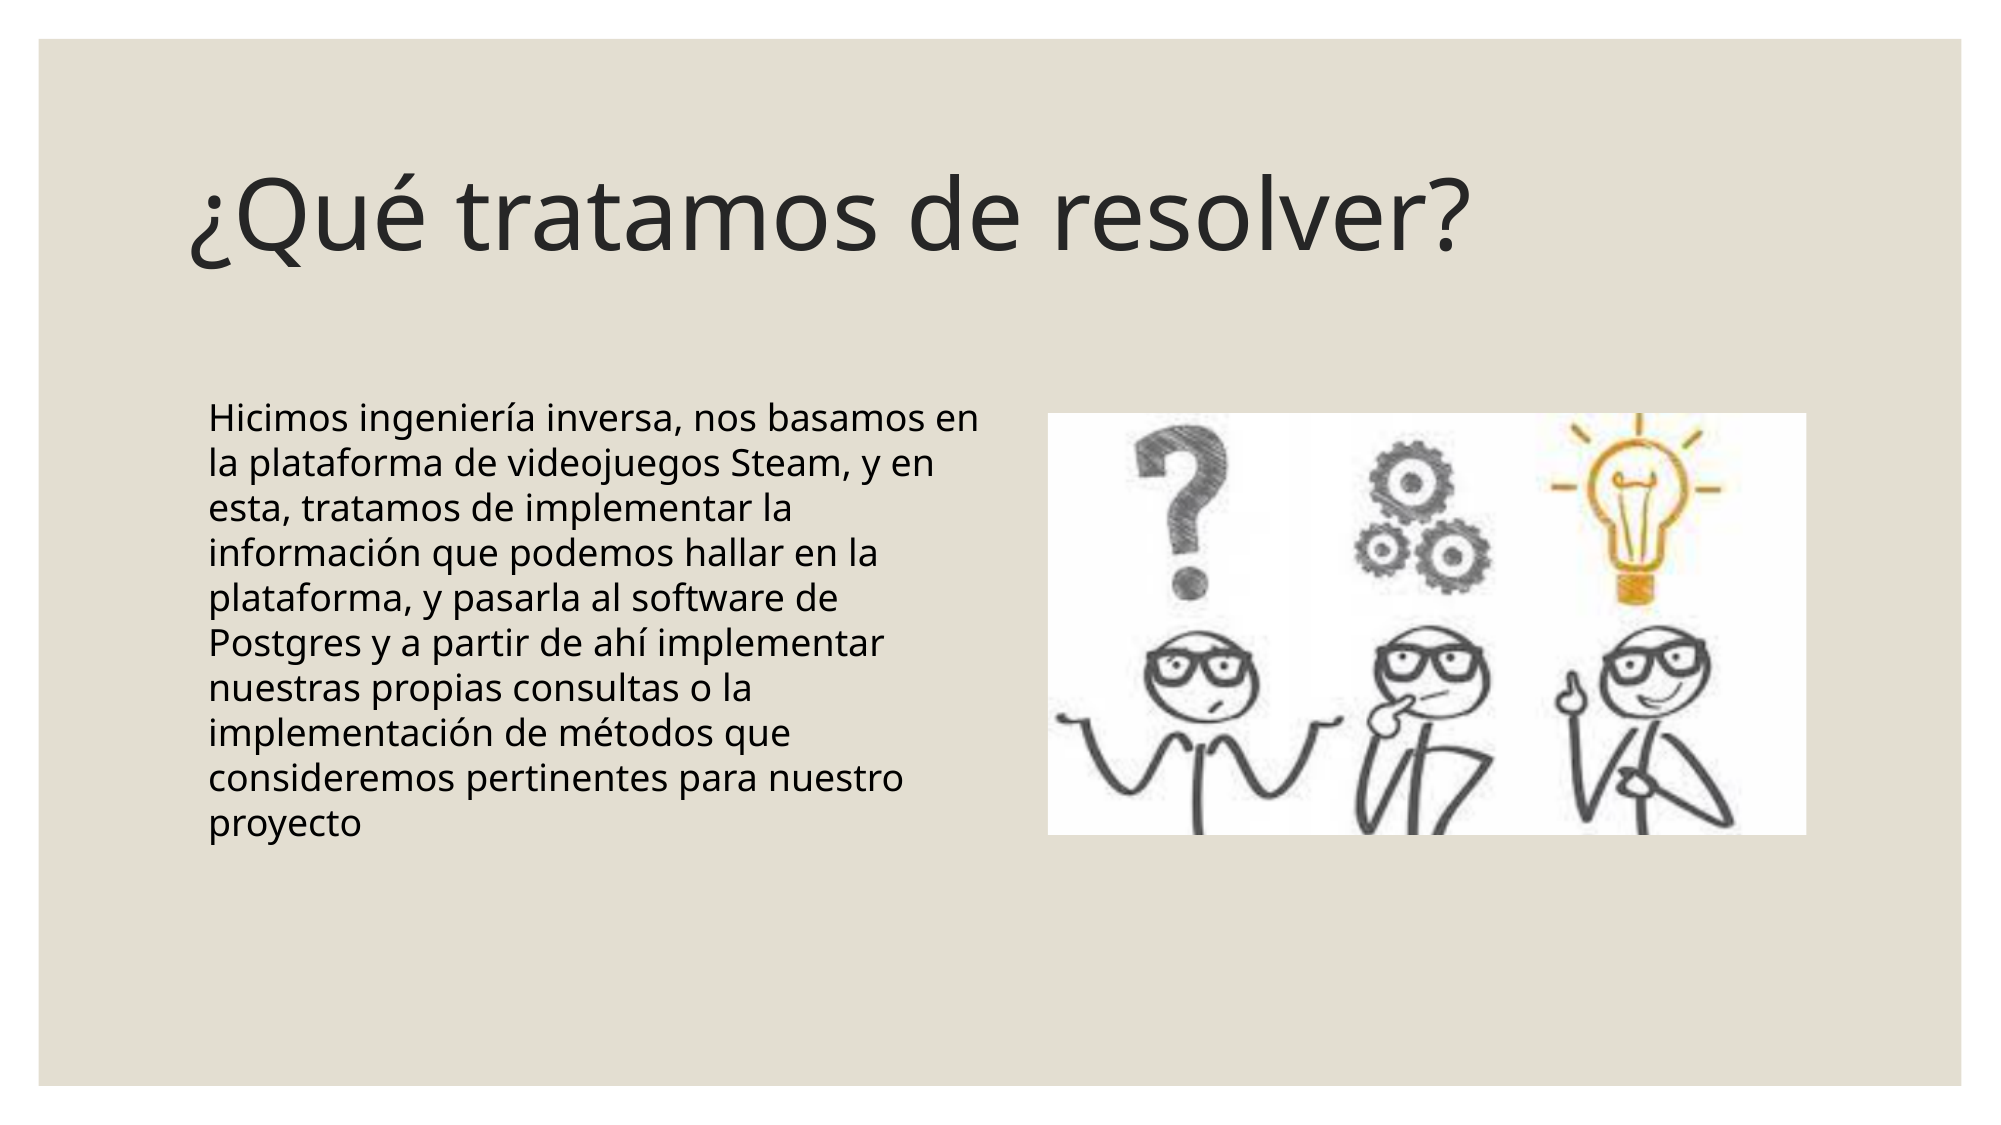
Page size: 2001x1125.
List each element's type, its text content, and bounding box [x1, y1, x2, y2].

picture [1047, 412, 1807, 835]
text_box Hicimos ingeniería inversa, nos basamos en la plataforma de videojuegos Steam, y en esta, tratamos de implementar la información que podemos hallar en la plataforma, y pasarla al software de Postgres y a partir de ahí implementar nuestras propias consultas o la implementación de métodos que consideremos pertinentes para nuestro proyecto [193, 386, 1000, 852]
title ¿Qué tratamos de resolver? [174, 105, 1825, 331]
